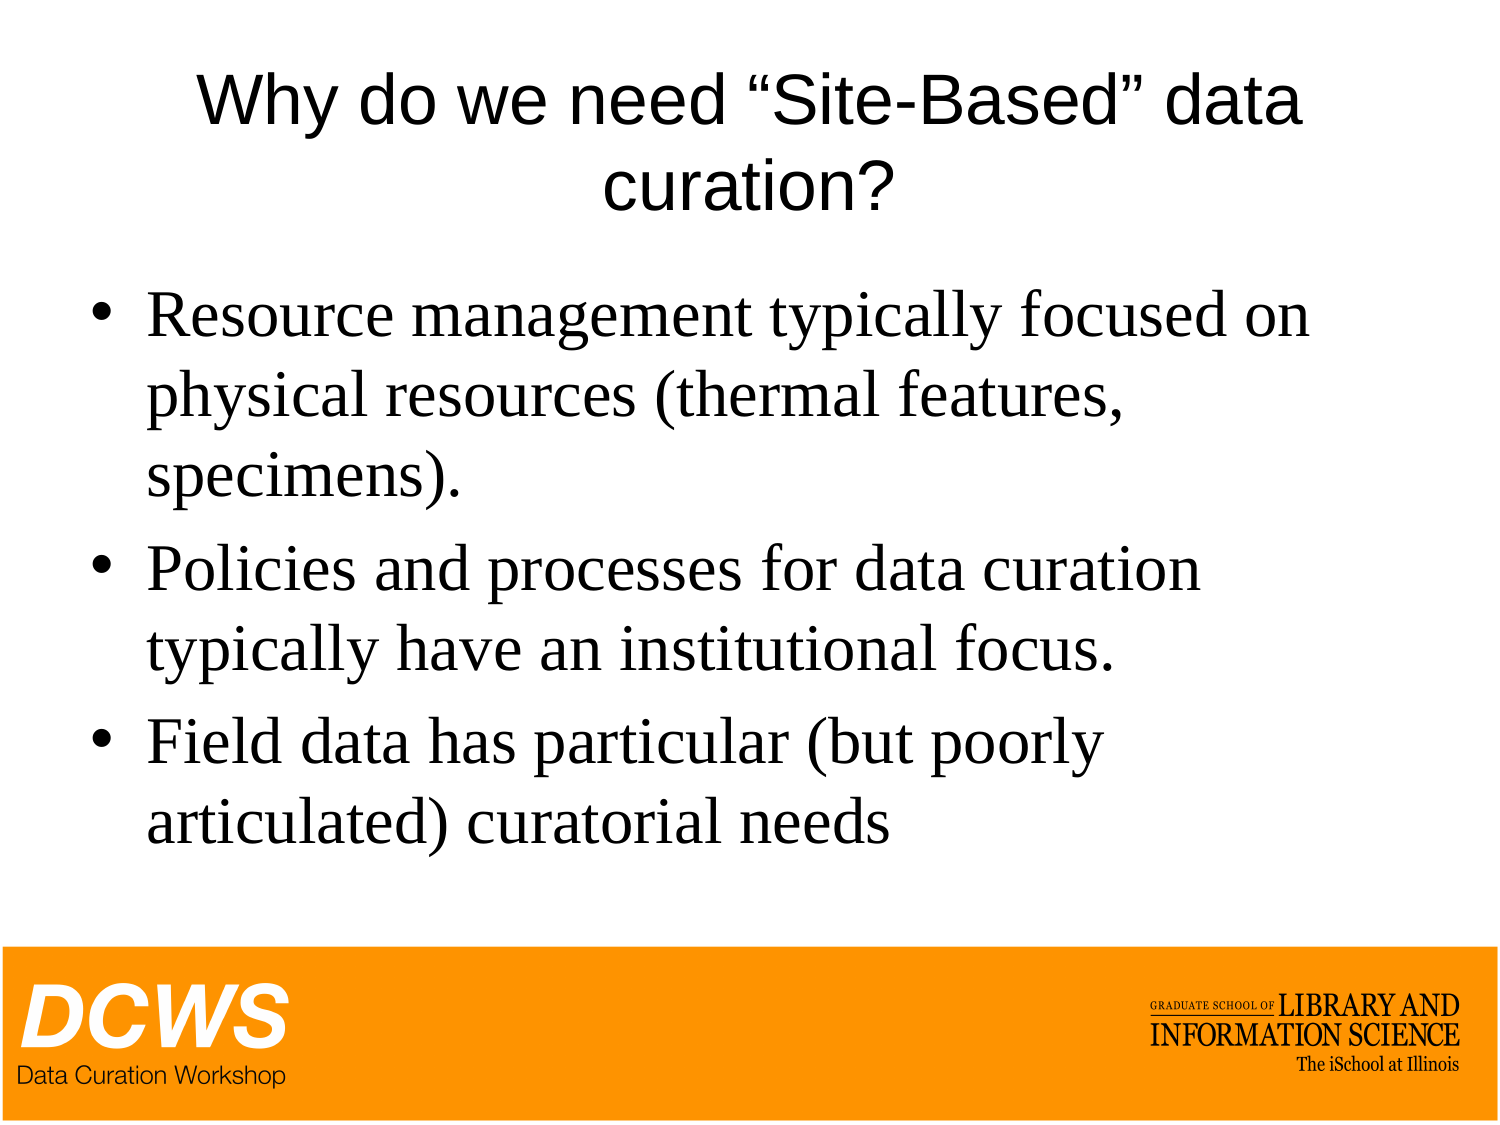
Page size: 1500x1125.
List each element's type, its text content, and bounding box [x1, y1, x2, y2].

list Resource management typically focused on physical resources (thermal features, specimens). Policies and processes for data curation typically have an institutional focus. Field data has particular (but poorly articulated) curatorial needs [75, 262, 1425, 1005]
picture [0, 944, 1500, 1123]
title Why do we need “Site-Based” data curation? [75, 45, 1425, 233]
